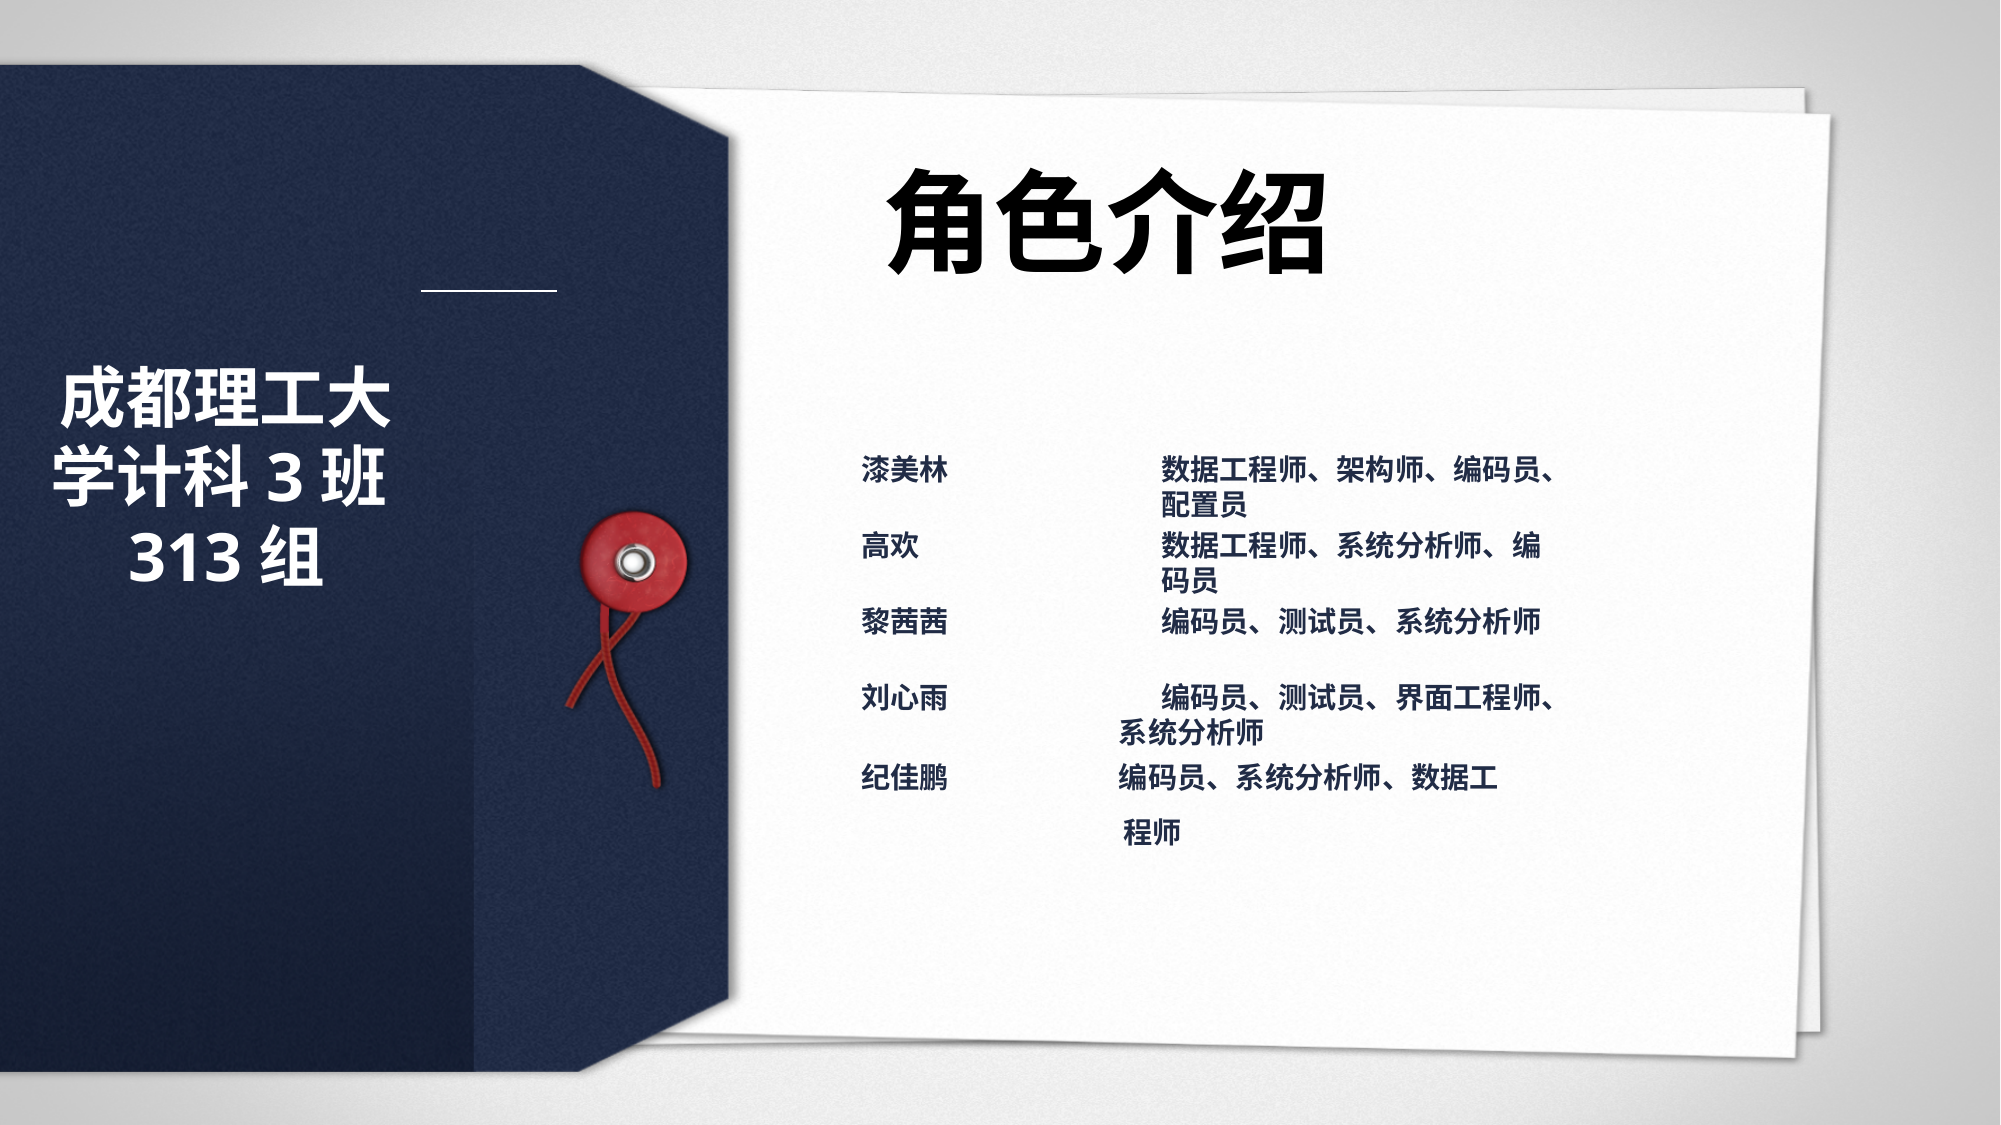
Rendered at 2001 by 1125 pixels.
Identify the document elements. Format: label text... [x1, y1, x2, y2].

text_box 漆美林 数据工程师、架构师、编码员、 配置员 高欢 数据工程师、系统分析师、编 码员 黎茜茜 编码员、测试员、系统分析师 刘心雨 编码员、测试员、界面工程师、 系统分析师 纪佳鹏 编码员、系统分析师、数据工 程师 [846, 444, 1567, 894]
text_box 成都理工大学计科3班313组 [32, 165, 422, 785]
picture [0, 0, 2001, 1125]
text_box 角色介绍 [822, 123, 1390, 315]
